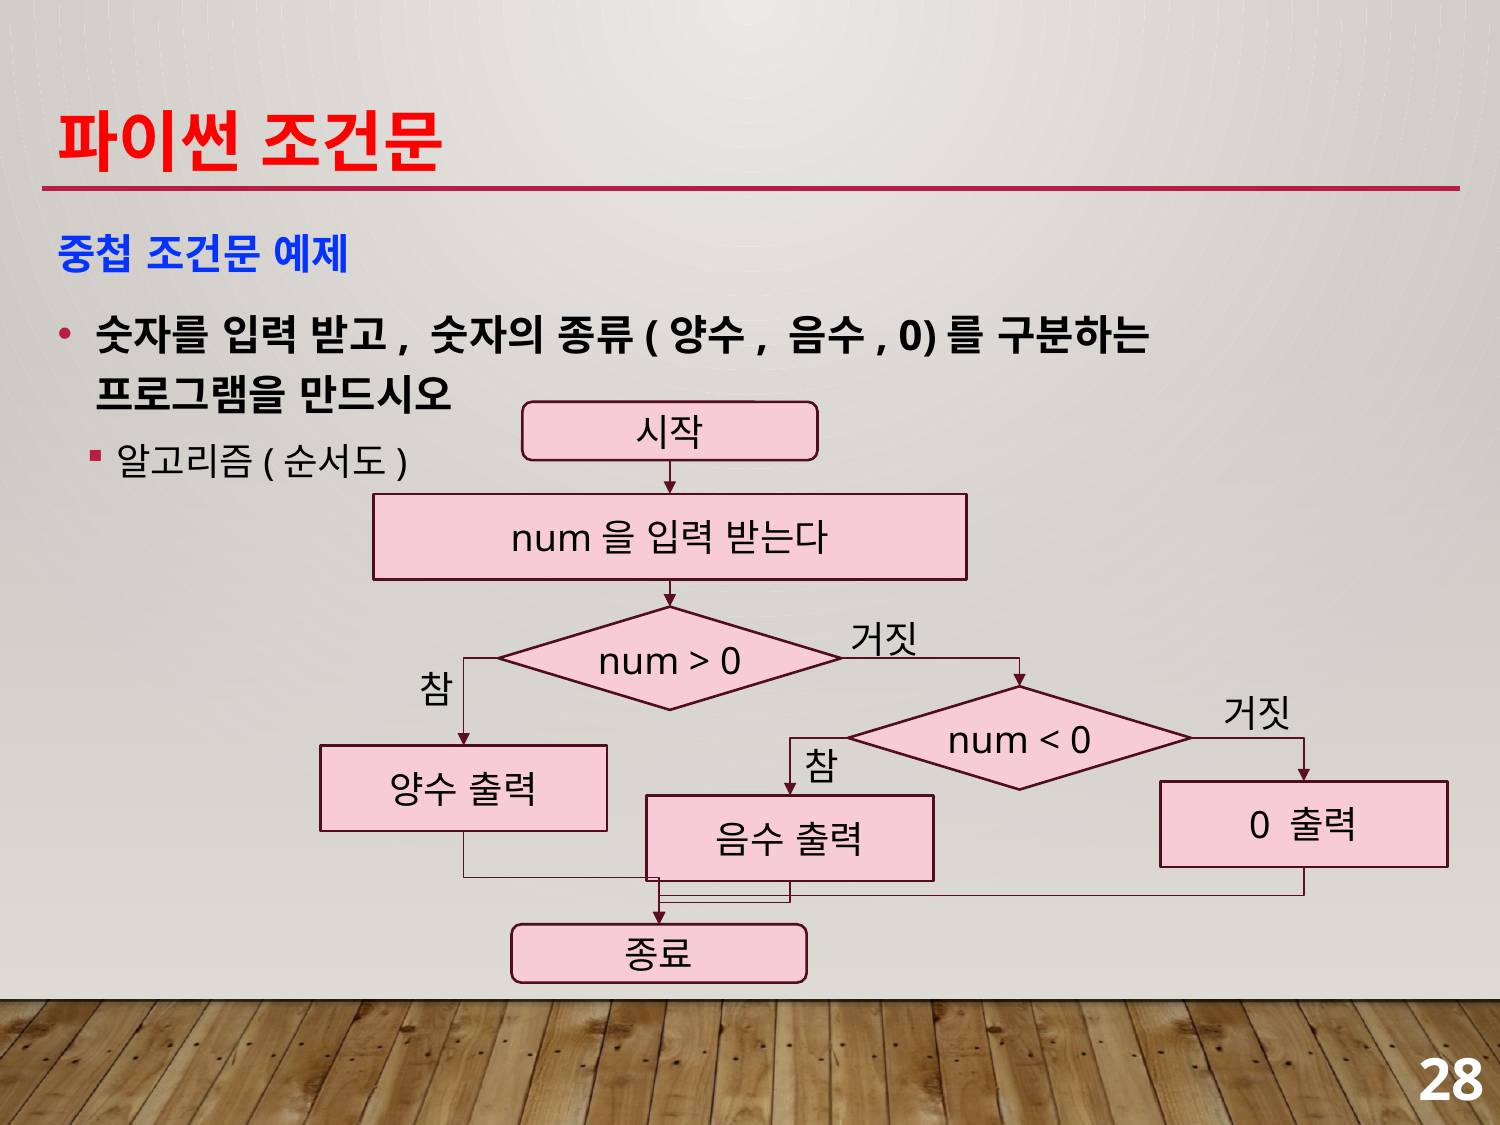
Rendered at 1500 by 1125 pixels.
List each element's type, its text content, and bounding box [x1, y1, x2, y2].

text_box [320, 401, 1448, 983]
list 중첩 조건문 예제 숫자를 입력 받고, 숫자의 종류(양수, 음수, 0)를 구분하는 프로그램을 만드시오 알고리즘(순서도) [42, 210, 1461, 993]
picture [0, 999, 1500, 1125]
title 파이썬 조건문 [42, 16, 1461, 189]
